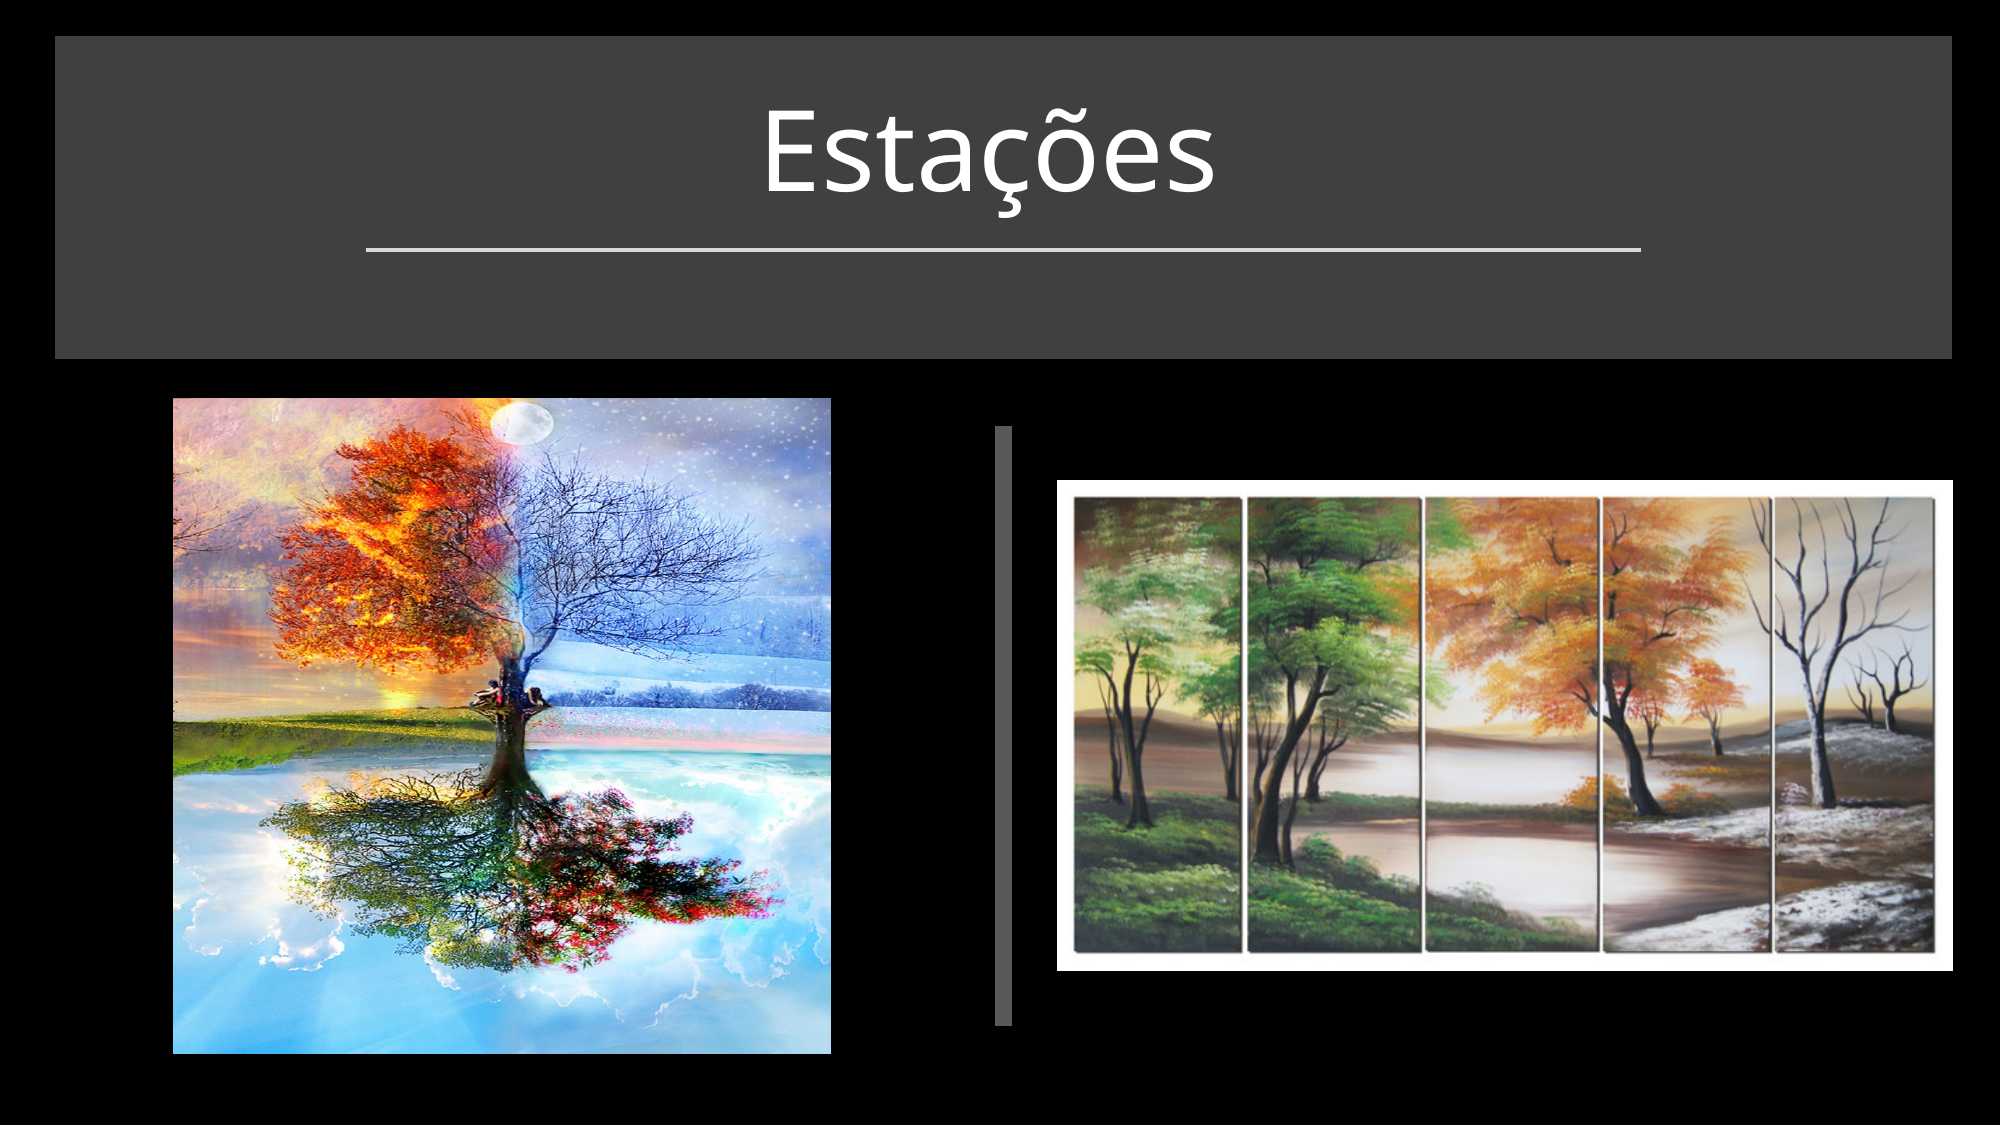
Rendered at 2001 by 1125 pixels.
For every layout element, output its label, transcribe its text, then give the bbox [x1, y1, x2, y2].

picture [173, 398, 831, 1054]
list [1057, 480, 1953, 971]
title Estações [89, 71, 1917, 224]
text_box [64, 45, 1942, 350]
